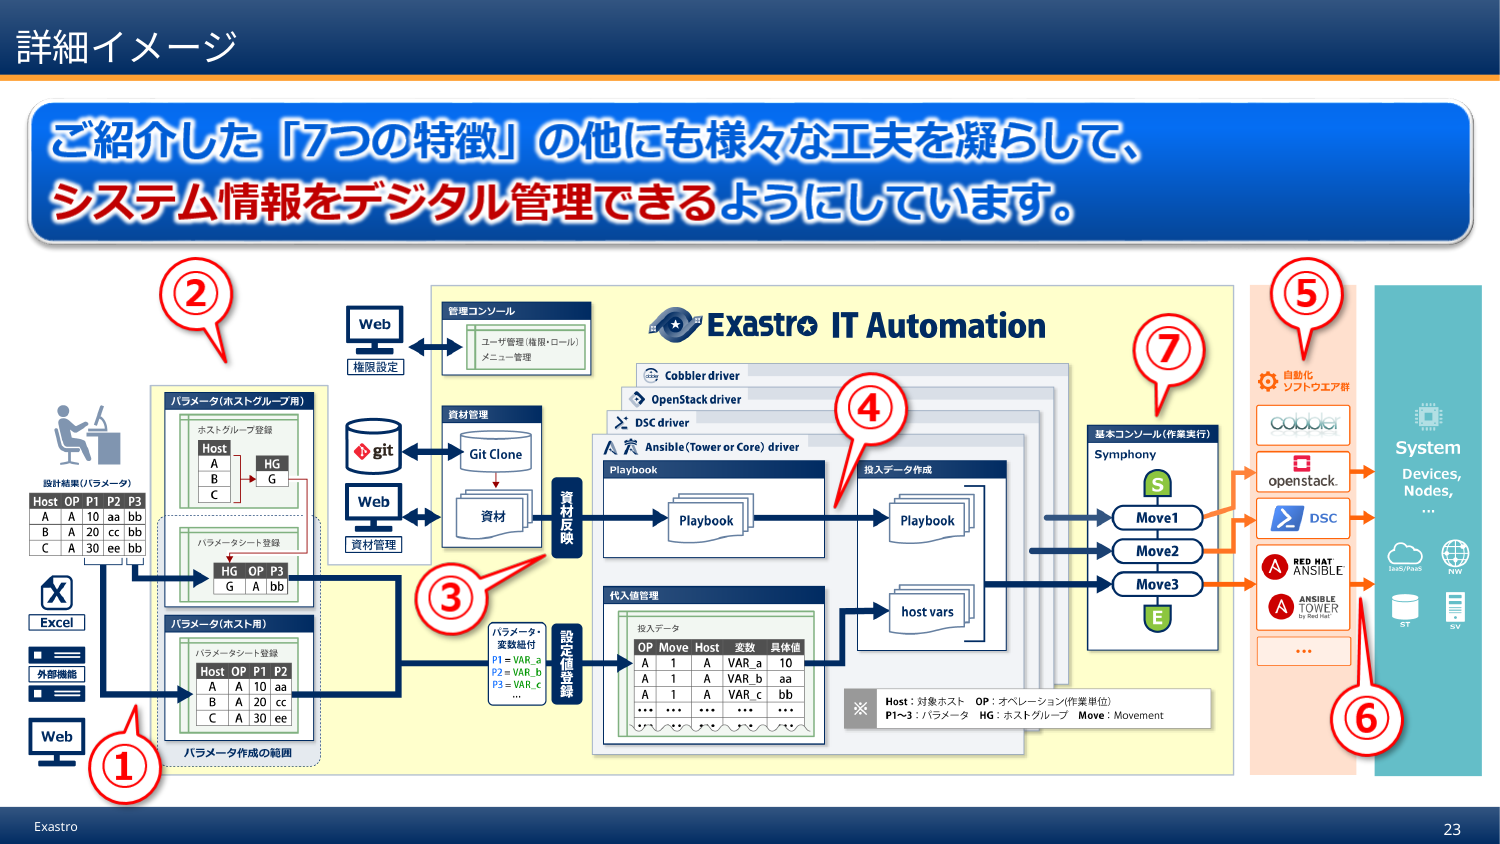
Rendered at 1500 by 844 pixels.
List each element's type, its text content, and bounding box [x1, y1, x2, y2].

picture [0, 0, 1500, 844]
title 詳細イメージ [0, 4, 1441, 82]
